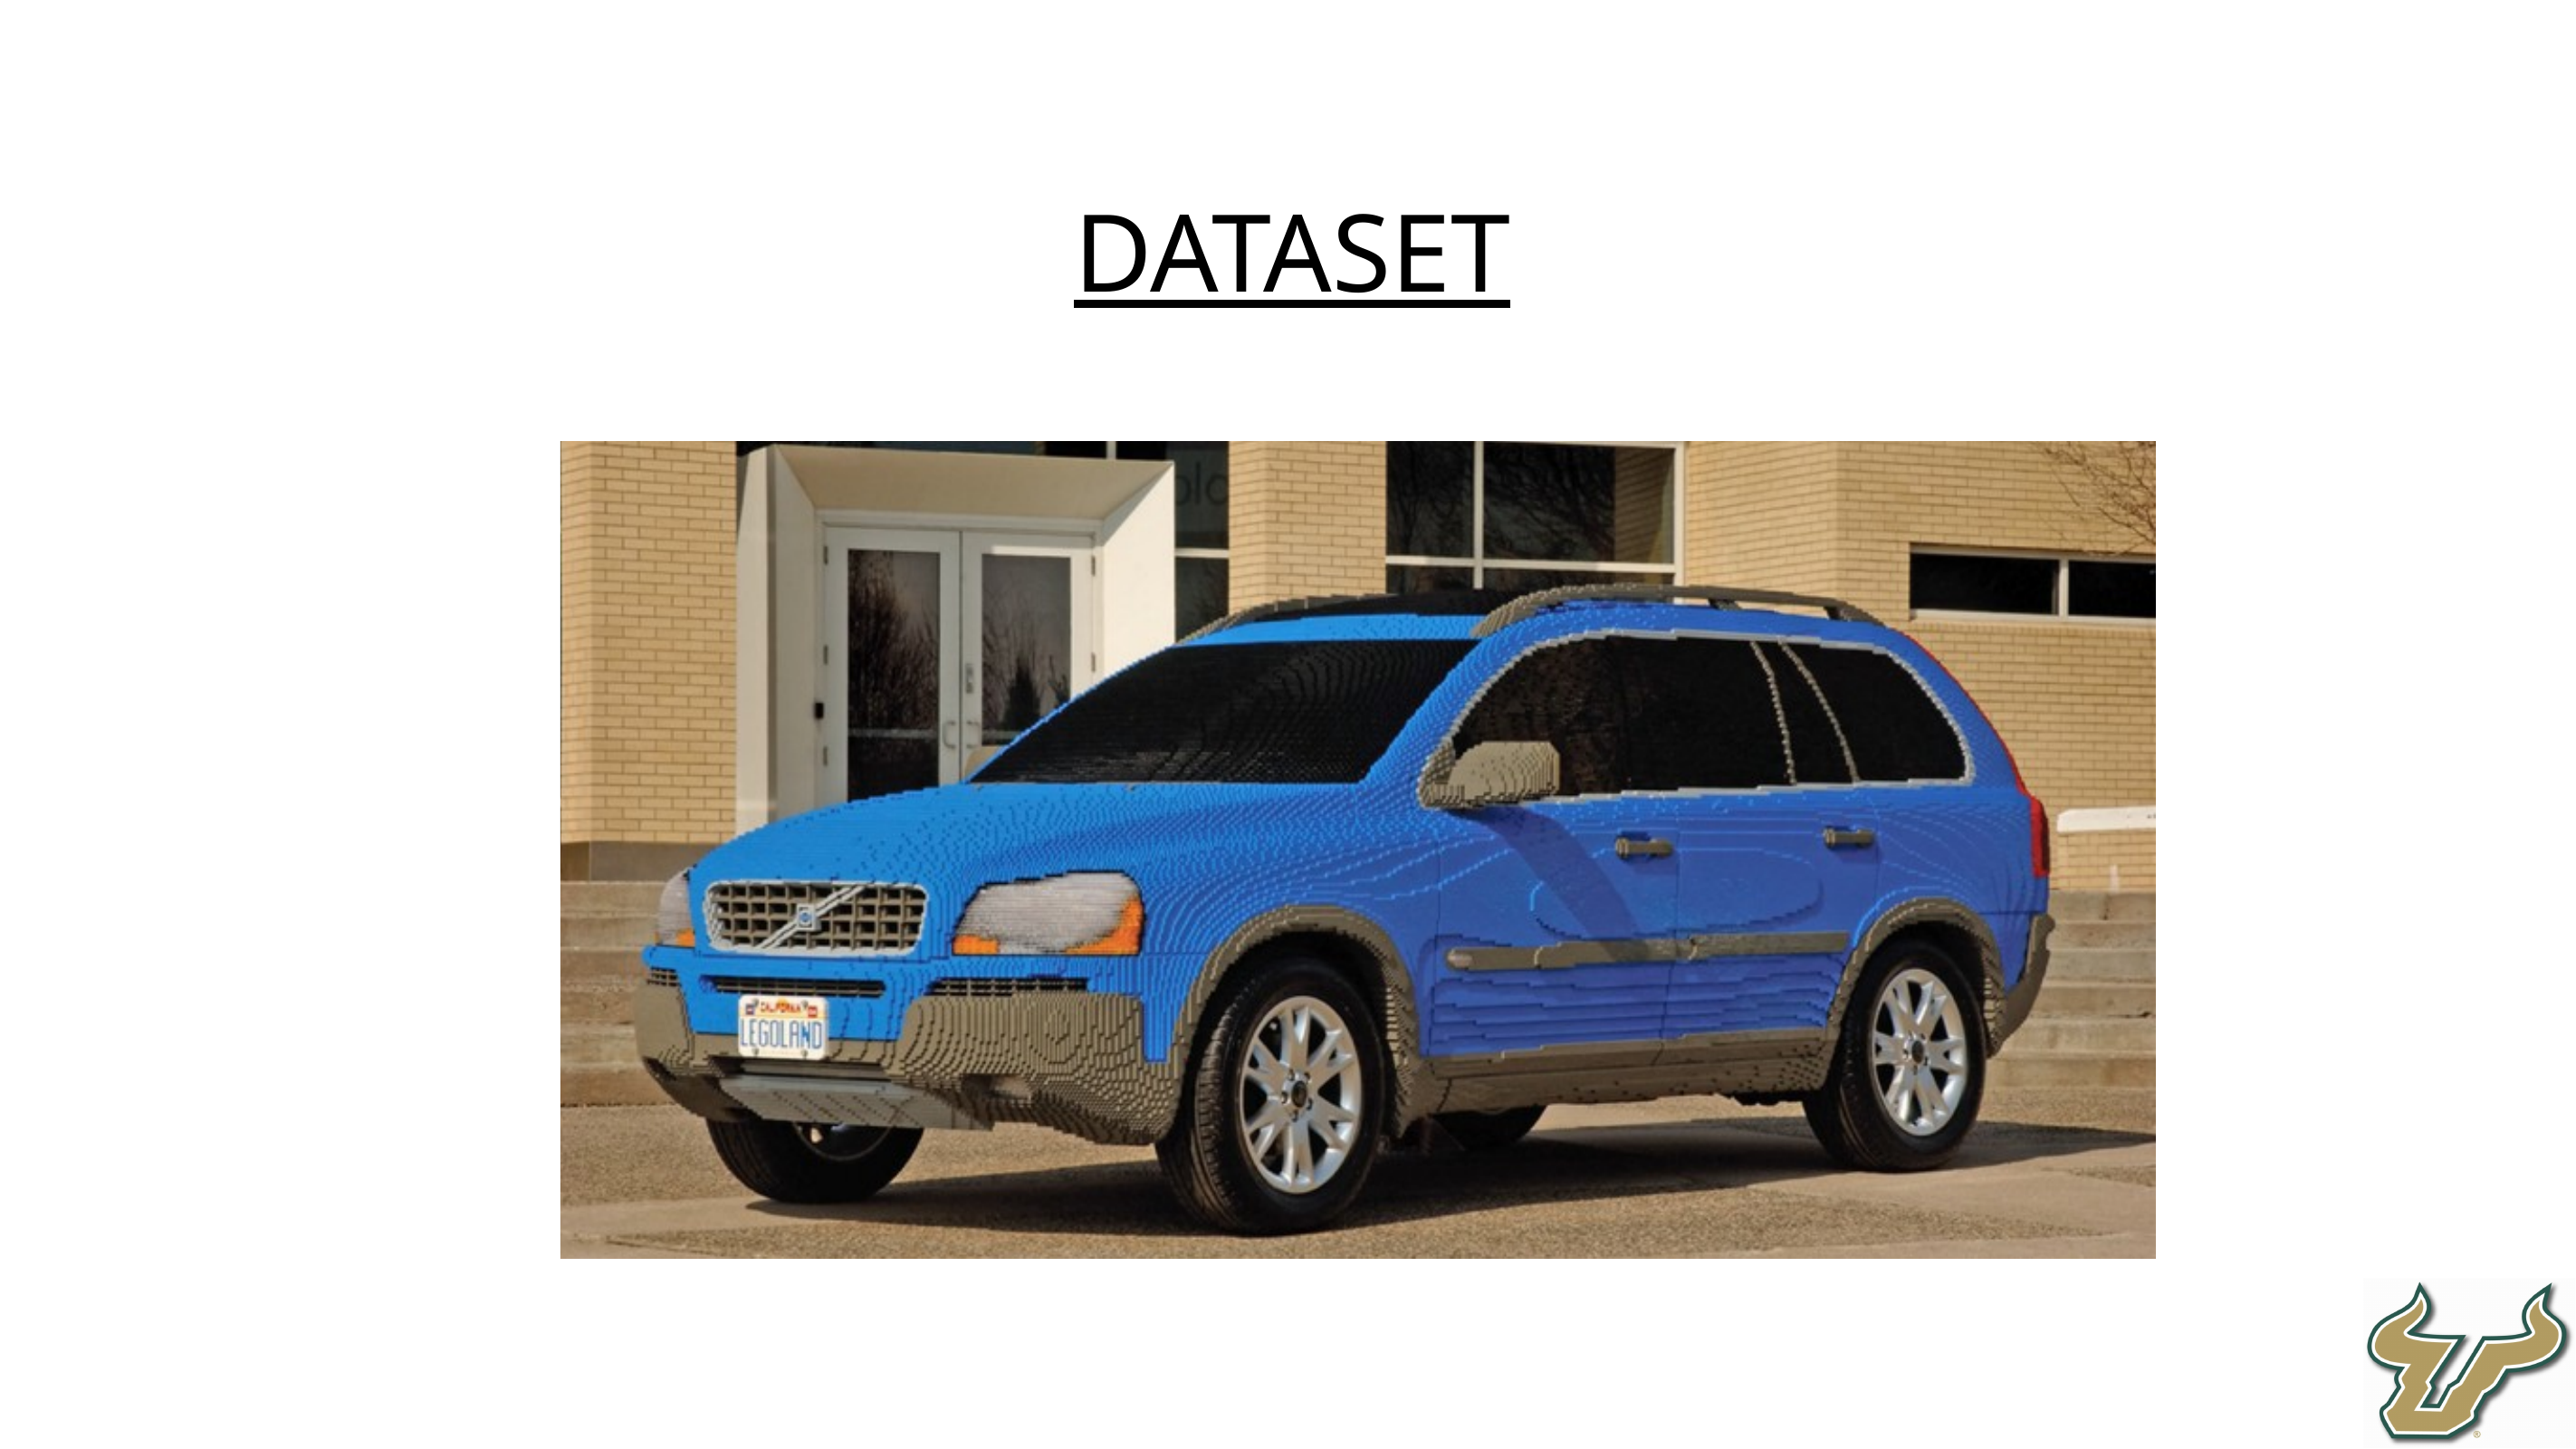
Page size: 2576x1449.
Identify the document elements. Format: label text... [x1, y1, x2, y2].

picture [2363, 1278, 2576, 1448]
text_box [560, 441, 2156, 1259]
list dataset [337, 175, 2239, 340]
